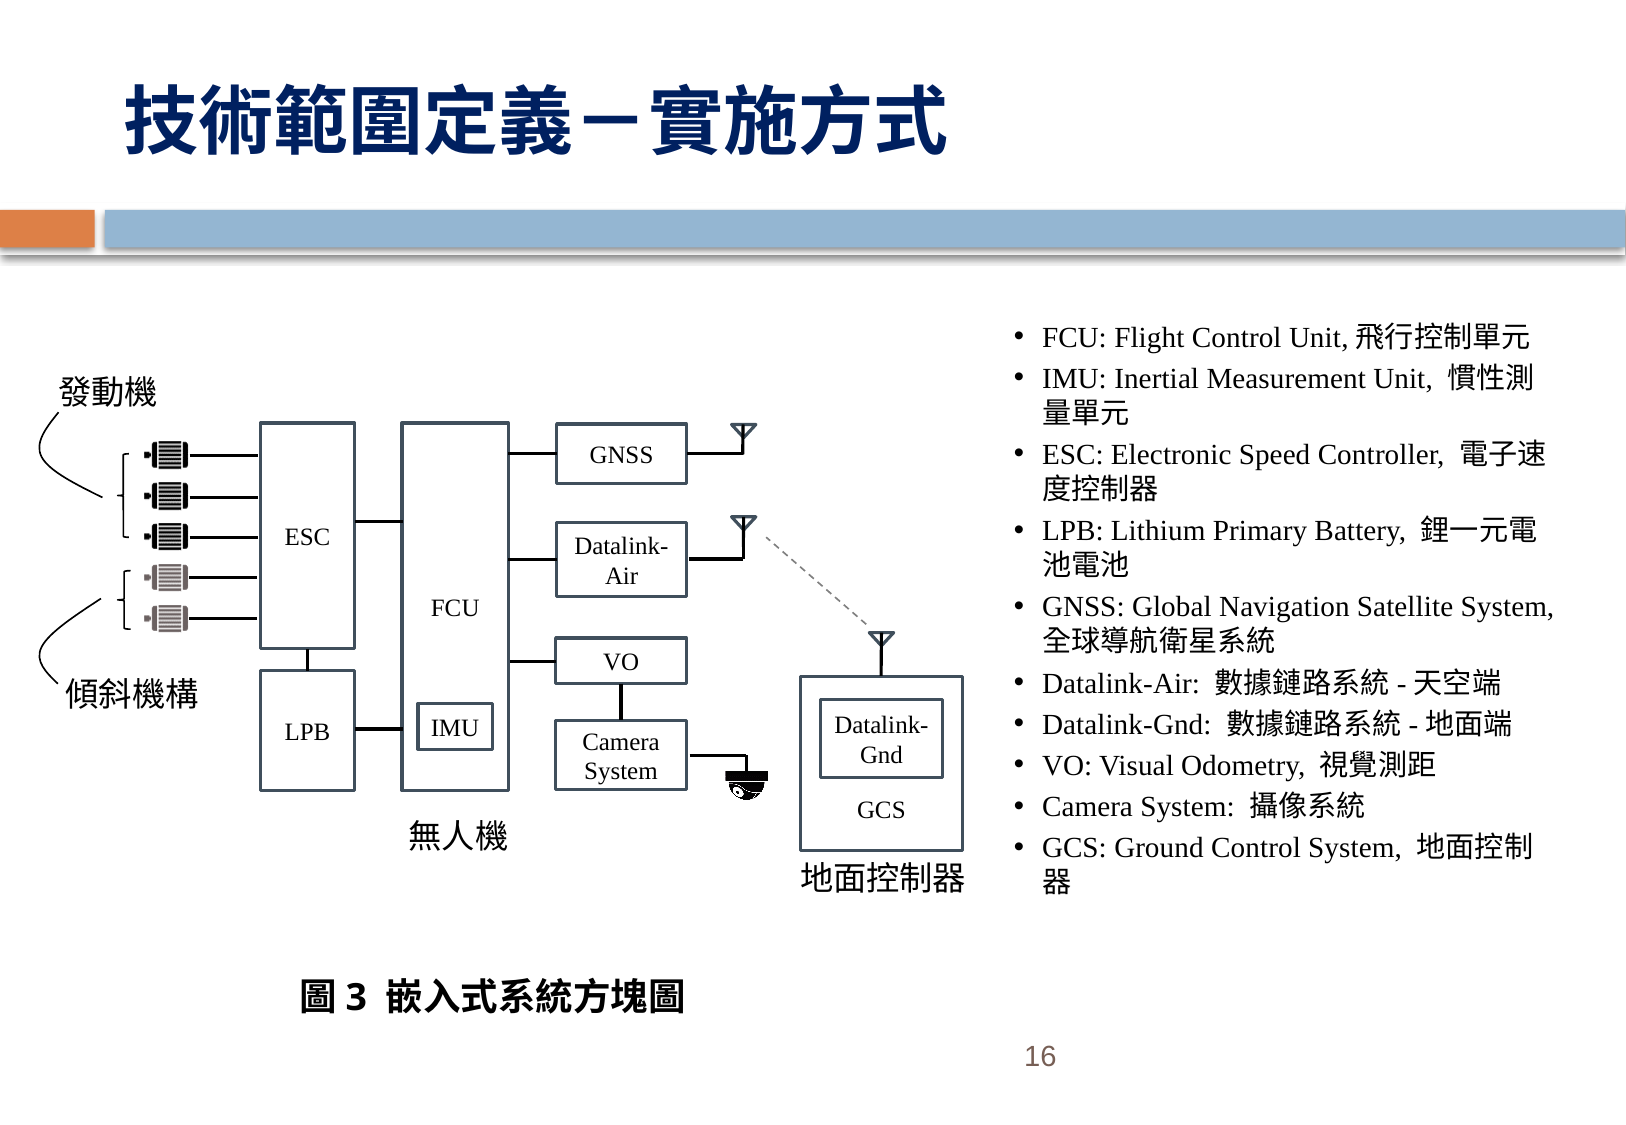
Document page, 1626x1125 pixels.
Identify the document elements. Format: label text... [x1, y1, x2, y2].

footer 16 [108, 1025, 1072, 1085]
text_box 傾斜機構 [65, 673, 136, 714]
text_box [116, 569, 131, 630]
text_box [38, 597, 102, 685]
text_box 無人機 [331, 814, 586, 855]
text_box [800, 632, 963, 851]
text_box 地面控制器 [755, 857, 999, 898]
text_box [765, 536, 867, 625]
text_box FCU: Flight Control Unit,飛行控制單元 IMU: Inertial Measurement Unit, 慣性測量單元 ESC: Electronic Speed Controller, 電子速度控制器 LPB: Lithium Primary Battery, 鋰一元電池電池 GNSS: Global Navigation Satellite System, 全球導航衛星系統 Datalink-Air: 數據鏈路系統-天空端 Datalink-Gnd: 數據鏈路系統-地面端 VO: Visual Odometry, 視覺測距 Camera System: 攝像系統 GCS: Ground Control System, 地面控制器 [999, 310, 1570, 907]
text_box 圖3 嵌入式系統方塊圖 [284, 965, 767, 1026]
text_box [116, 452, 129, 539]
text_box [141, 422, 771, 803]
text_box [38, 411, 103, 499]
title 技術範圍定義－實施方式 [108, 37, 1558, 200]
text_box 發動機 [35, 364, 181, 419]
